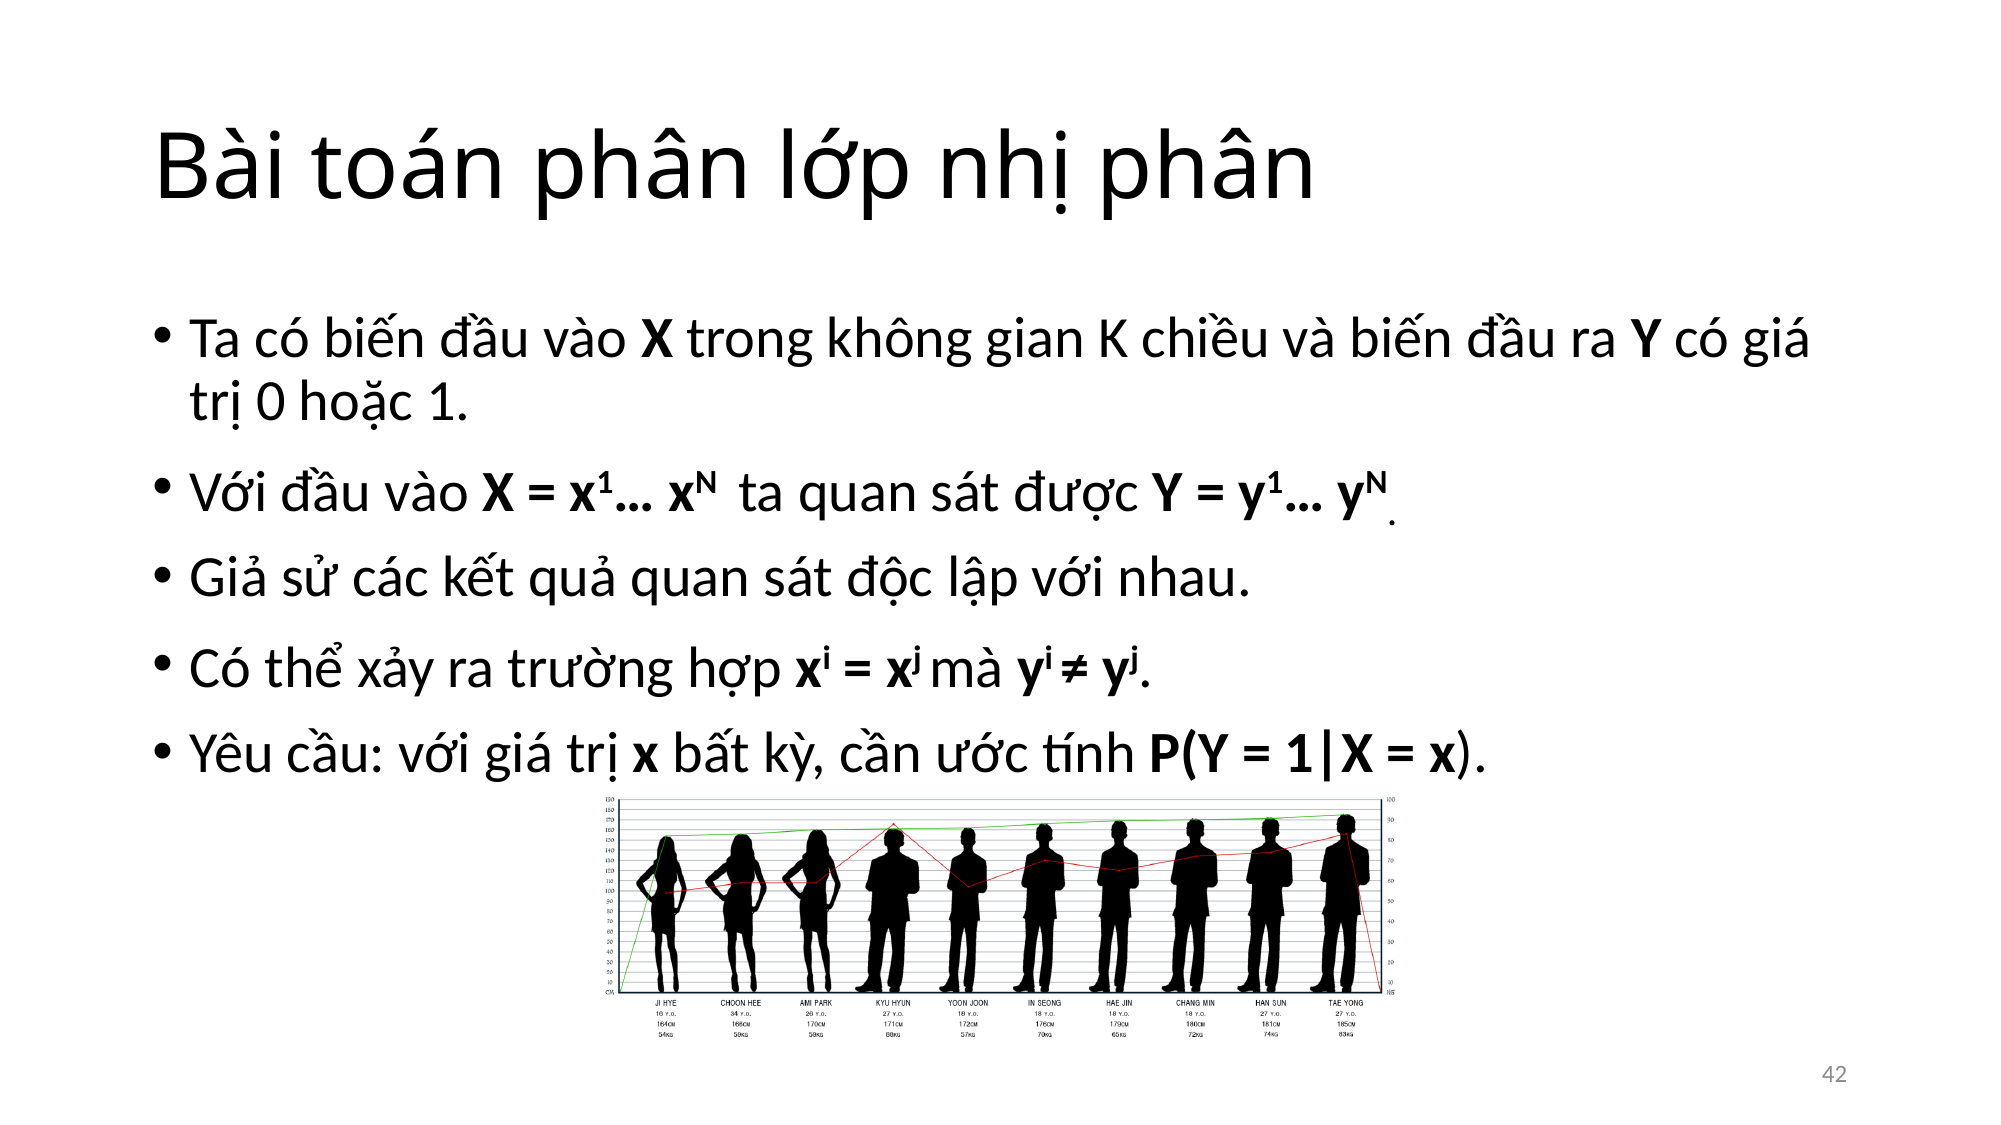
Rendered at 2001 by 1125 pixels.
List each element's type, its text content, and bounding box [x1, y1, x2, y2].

list Ta có biến đầu vào X trong không gian K chiều và biến đầu ra Y có giá trị 0 hoặc 1. Với đầu vào X = x1… xN ta quan sát được Y = y1… yN. Giả sử các kết quả quan sát độc lập với nhau. Có thể xảy ra trường hợp xi = xj mà yi ≠ yj. Yêu cầu: với giá trị x bất kỳ, cần ước tính P(Y = 1|X = x). [137, 299, 1863, 1014]
slide_number 42 [1412, 1042, 1863, 1103]
title Bài toán phân lớp nhị phân [137, 59, 1863, 278]
picture [600, 785, 1400, 1043]
